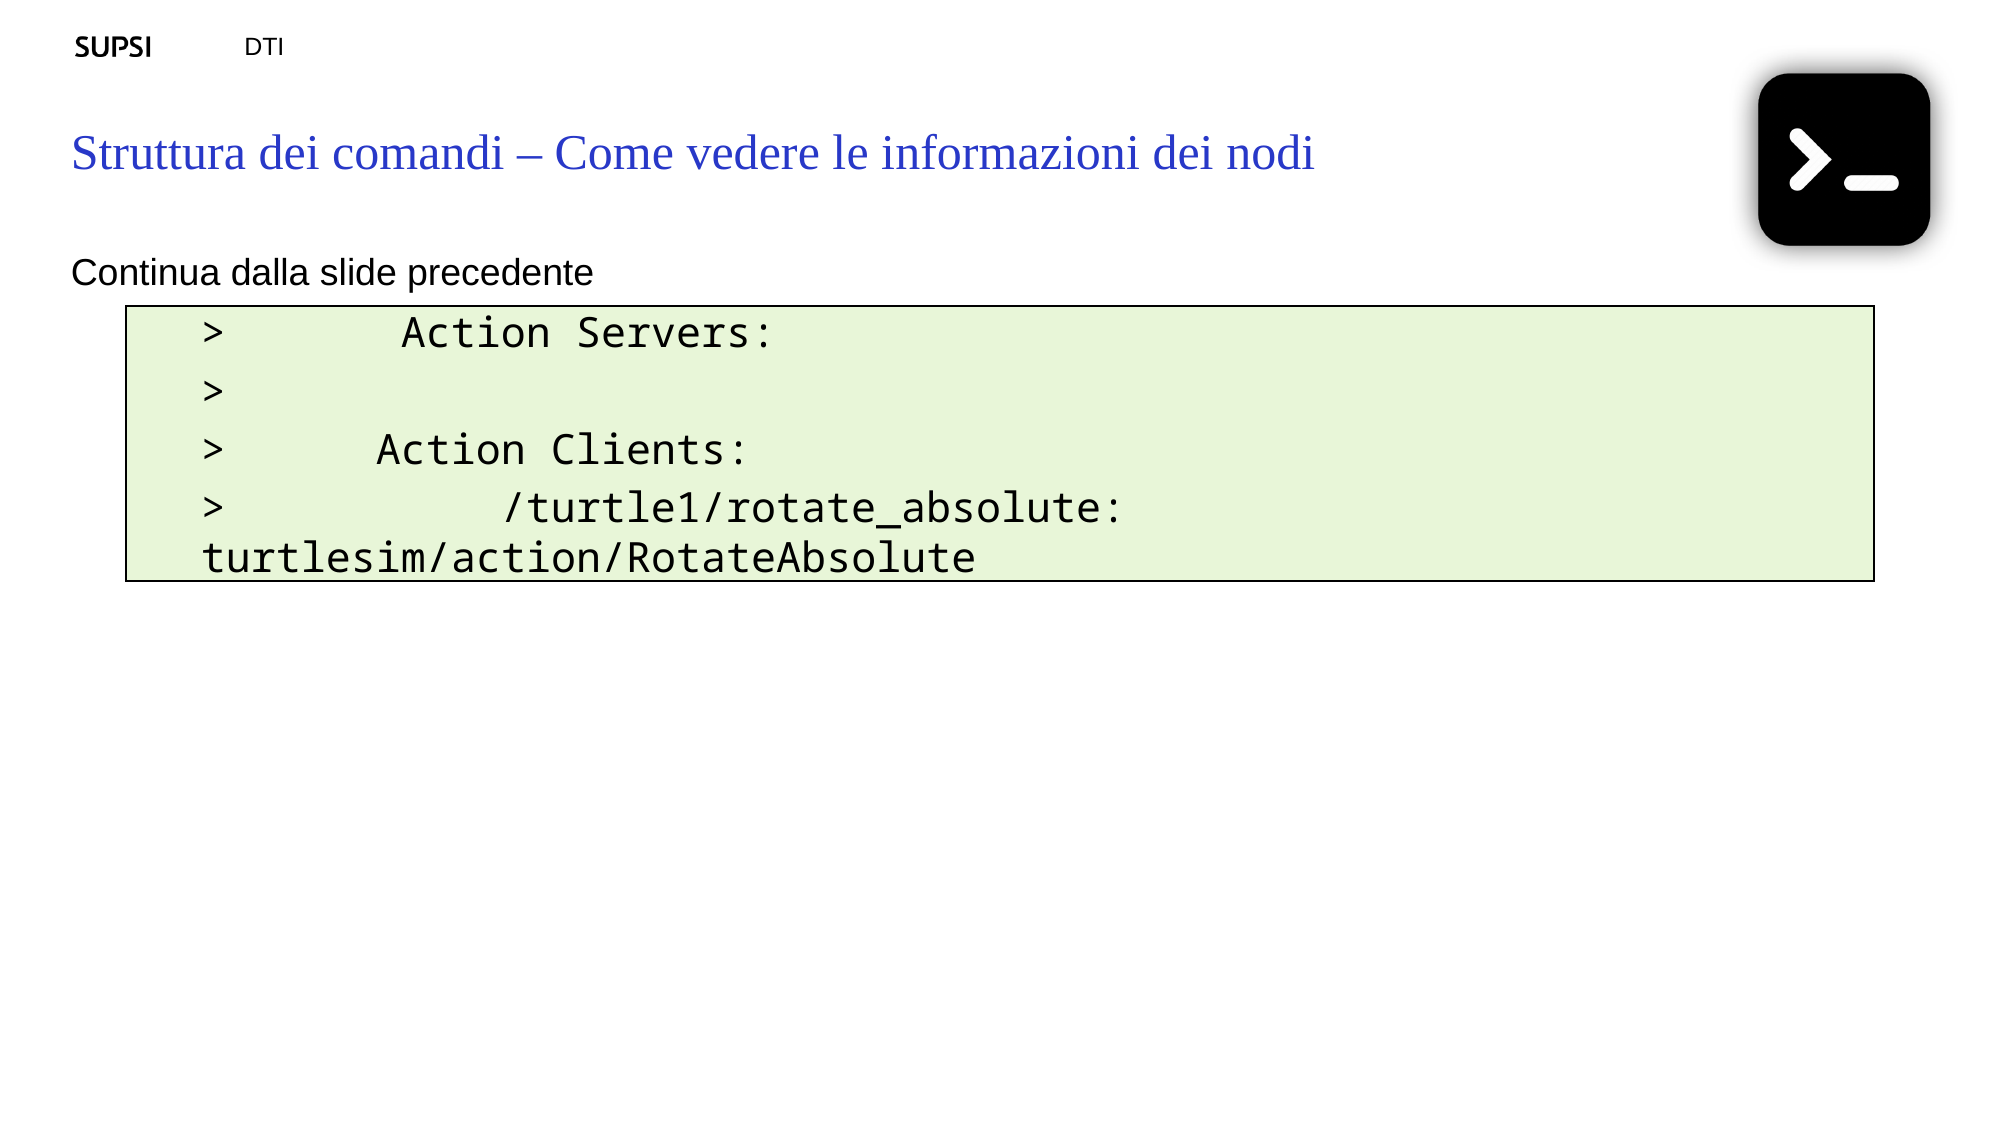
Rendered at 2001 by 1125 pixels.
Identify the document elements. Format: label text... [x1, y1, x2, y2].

list Continua dalla slide precedente [70, 248, 1930, 1024]
title Struttura dei comandi – Come vedere le informazioni dei nodi [70, 119, 1733, 238]
text_box > Action Servers: > > Action Clients: > /turtle1/rotate_absolute: turtlesim/action/RotateAbsolute [125, 306, 1875, 582]
picture [75, 34, 153, 57]
picture [1755, 69, 1933, 249]
